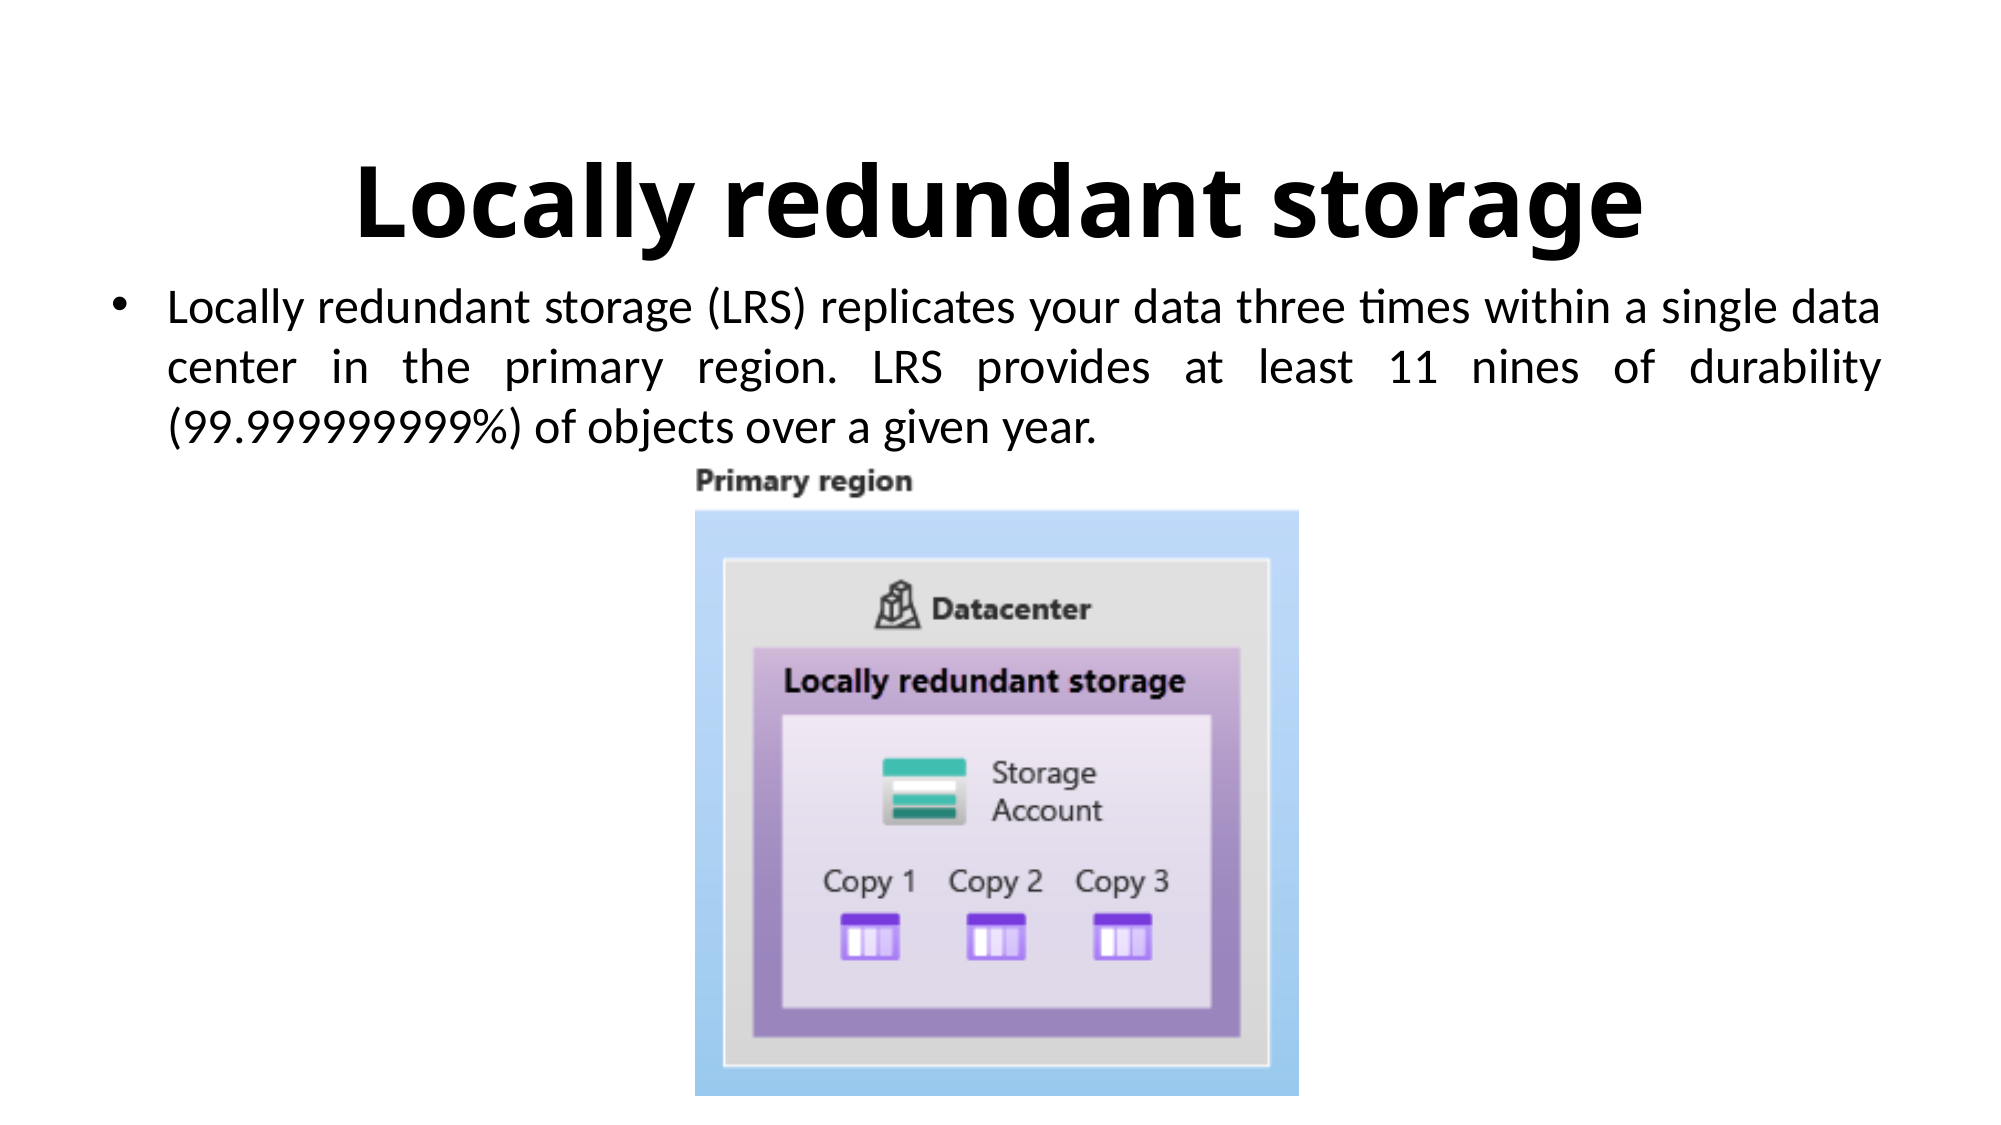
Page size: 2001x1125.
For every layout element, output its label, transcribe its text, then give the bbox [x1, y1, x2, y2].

picture [695, 465, 1299, 1096]
subtitle Locally redundant storage (LRS) replicates your data three times within a single data center in the primary region. LRS provides at least 11 nines of durability (99.999999999%) of objects over a given year. [96, 265, 1899, 1096]
title Locally redundant storage [249, 80, 1750, 265]
